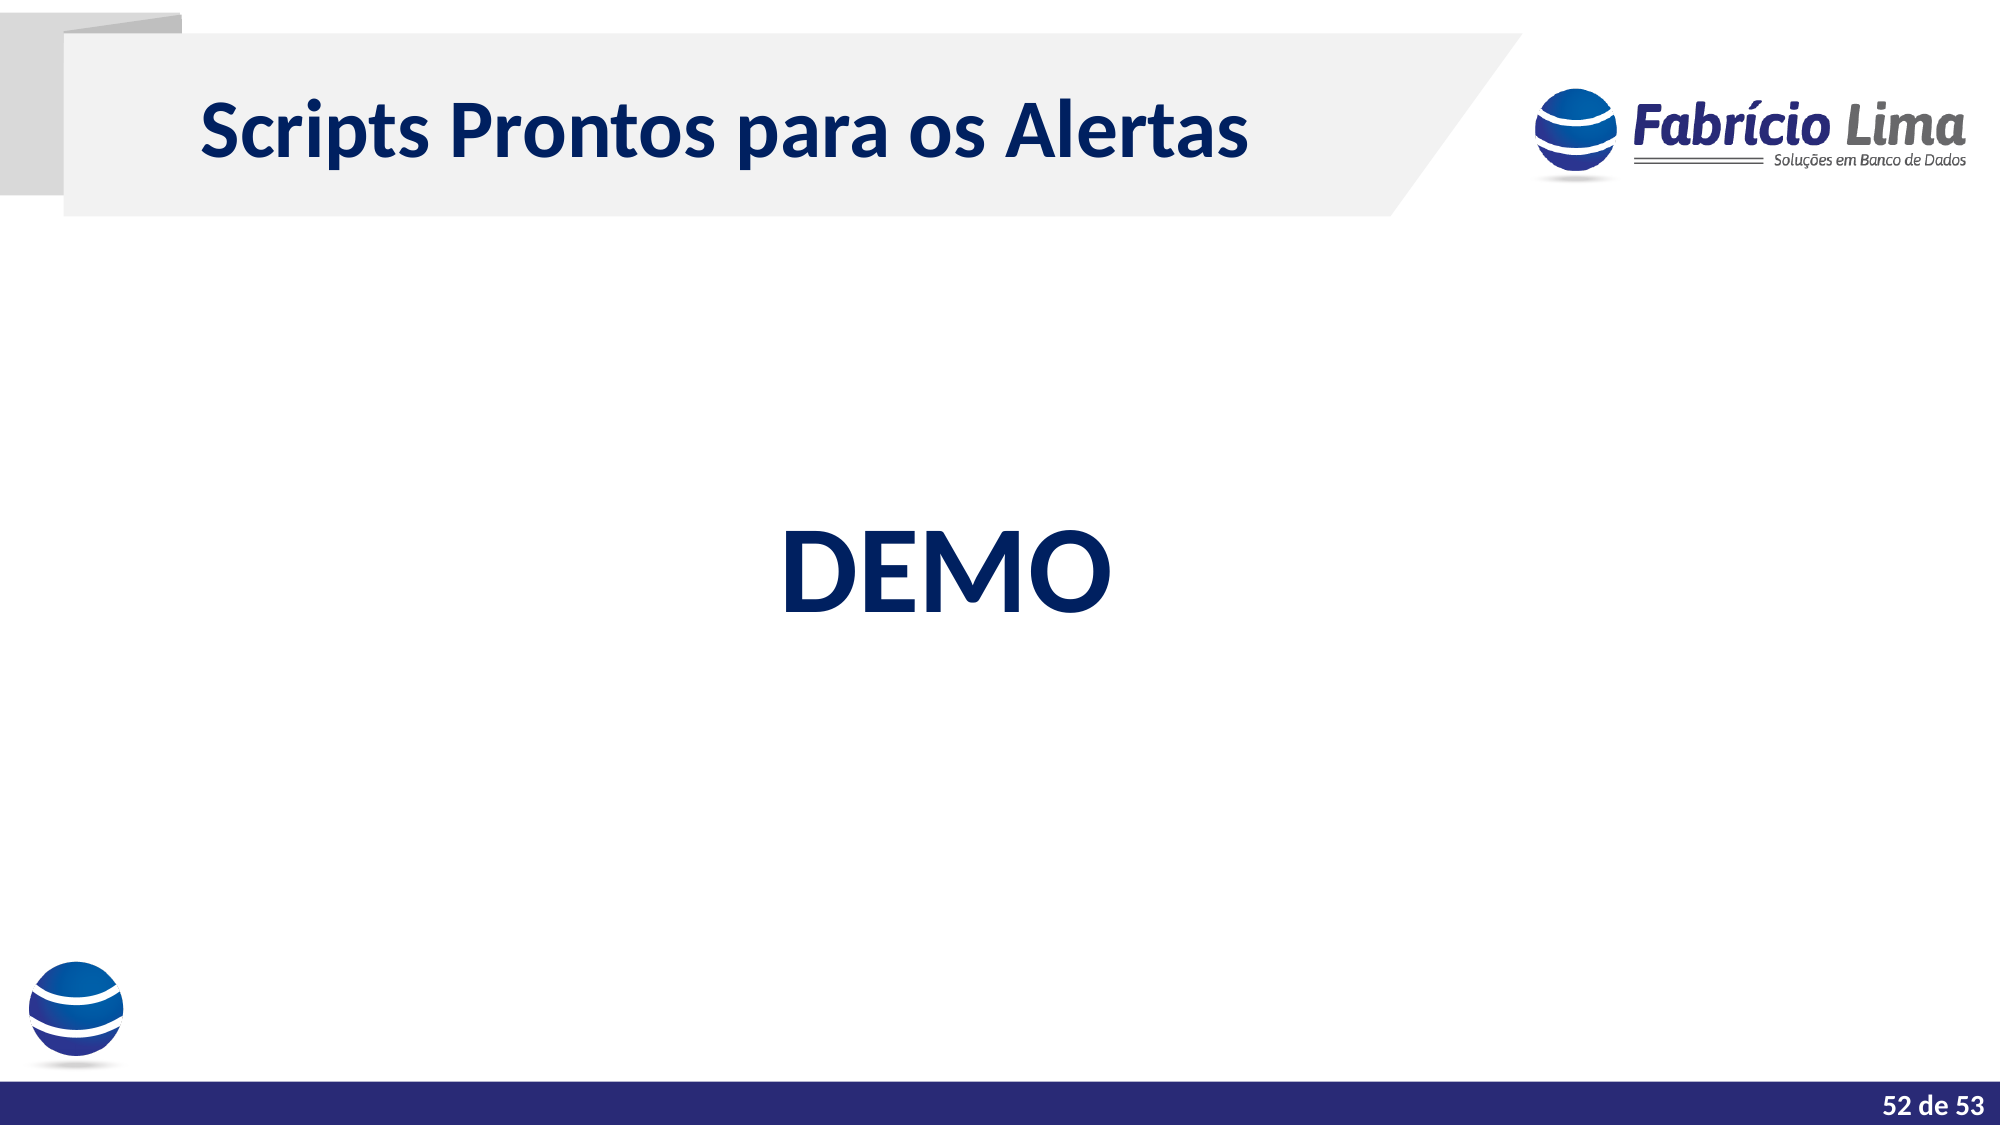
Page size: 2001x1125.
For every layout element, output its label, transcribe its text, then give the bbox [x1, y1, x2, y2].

text_box Scripts Prontos para os Alertas [62, 31, 1390, 218]
text_box DEMO [282, 469, 1610, 656]
picture [1501, 42, 1997, 217]
picture [14, 951, 137, 1082]
slide_number 51 de 53 [1718, 1083, 2000, 1125]
